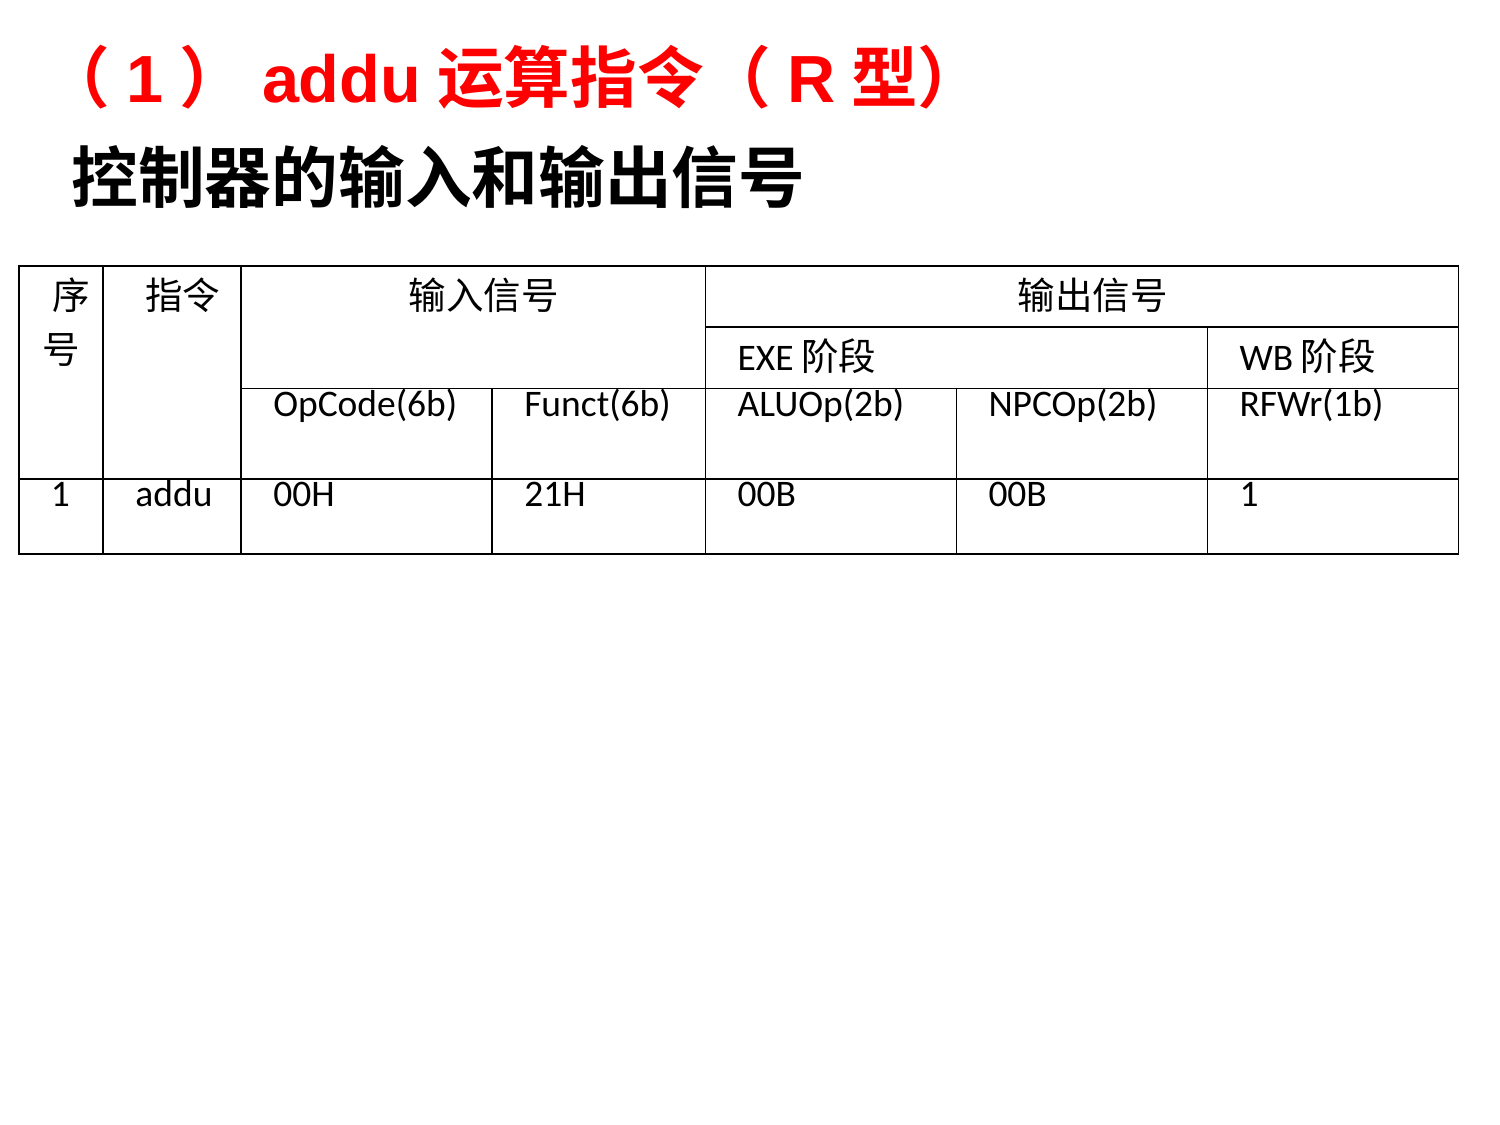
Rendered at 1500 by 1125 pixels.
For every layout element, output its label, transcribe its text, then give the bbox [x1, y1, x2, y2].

table_header 输入信号 [242, 267, 705, 388]
table_cell 00B [957, 480, 1207, 553]
table_cell RFWr(1b) [1208, 389, 1458, 478]
table_cell ALUOp(2b) [706, 389, 956, 478]
text_box 控制器的输入和输出信号 [56, 128, 836, 224]
table_cell OpCode(6b) [242, 389, 491, 478]
table_cell EXE阶段 [706, 328, 1207, 388]
table_cell NPCOp(2b) [957, 389, 1207, 478]
table_cell 1 [20, 480, 102, 553]
table_cell 1 [1208, 480, 1458, 553]
table_header 指令 [104, 267, 240, 478]
table_cell 00B [706, 480, 956, 553]
table_cell 21H [493, 480, 705, 553]
table_header 序号 [20, 267, 102, 478]
table_cell addu [104, 480, 240, 553]
table_header 输出信号 [706, 267, 1458, 326]
table_cell WB阶段 [1208, 328, 1458, 388]
table_cell 00H [242, 480, 491, 553]
table_cell Funct(6b) [493, 389, 705, 478]
title （1）addu运算指令（R型） [28, 16, 1469, 137]
